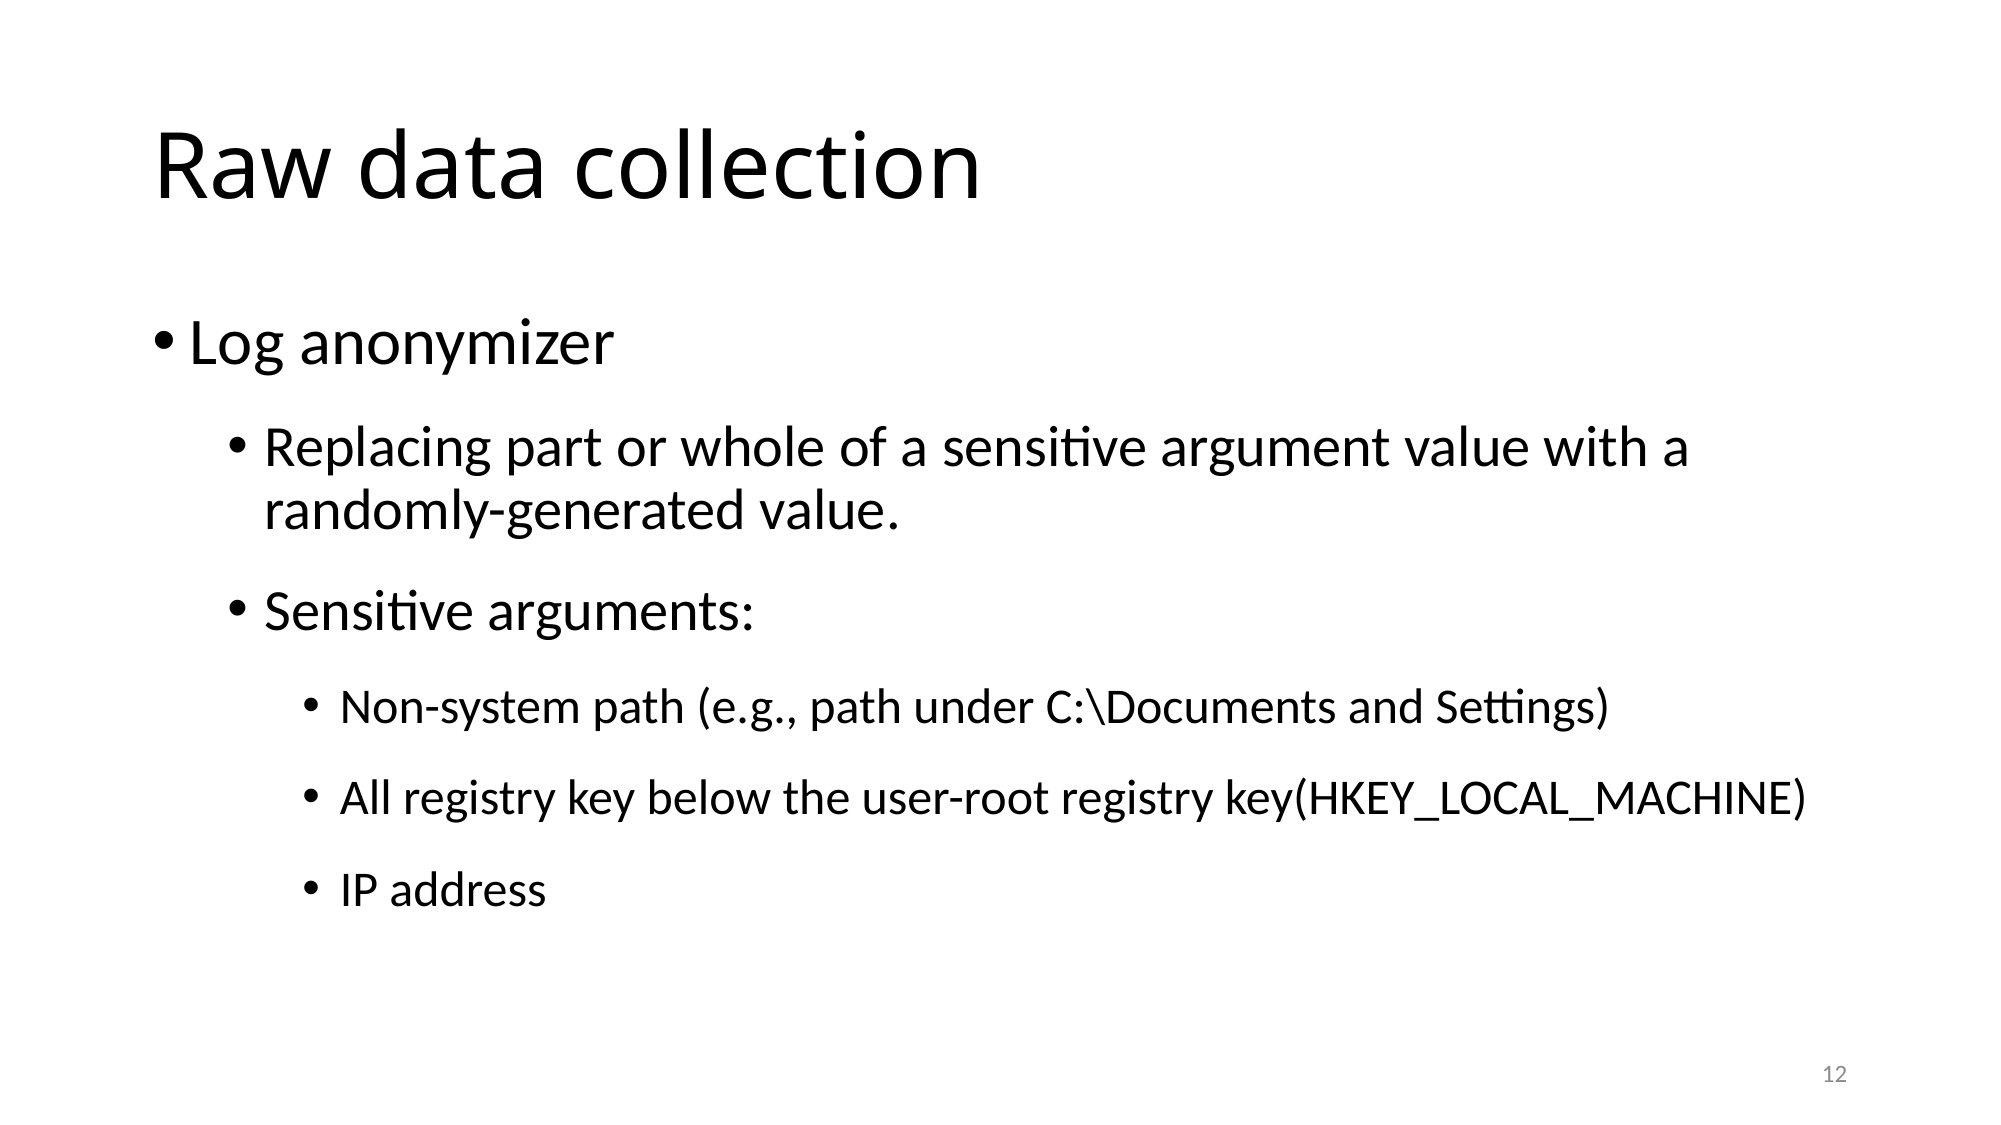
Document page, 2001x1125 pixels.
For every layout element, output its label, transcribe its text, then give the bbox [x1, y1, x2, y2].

slide_number 12 [1412, 1042, 1863, 1103]
list Log anonymizer Replacing part or whole of a sensitive argument value with a randomly-generated value. Sensitive arguments: Non-system path (e.g., path under C:\Documents and Settings) All registry key below the user-root registry key(HKEY_LOCAL_MACHINE) IP address [137, 299, 1863, 1014]
title Raw data collection [137, 59, 1863, 278]
